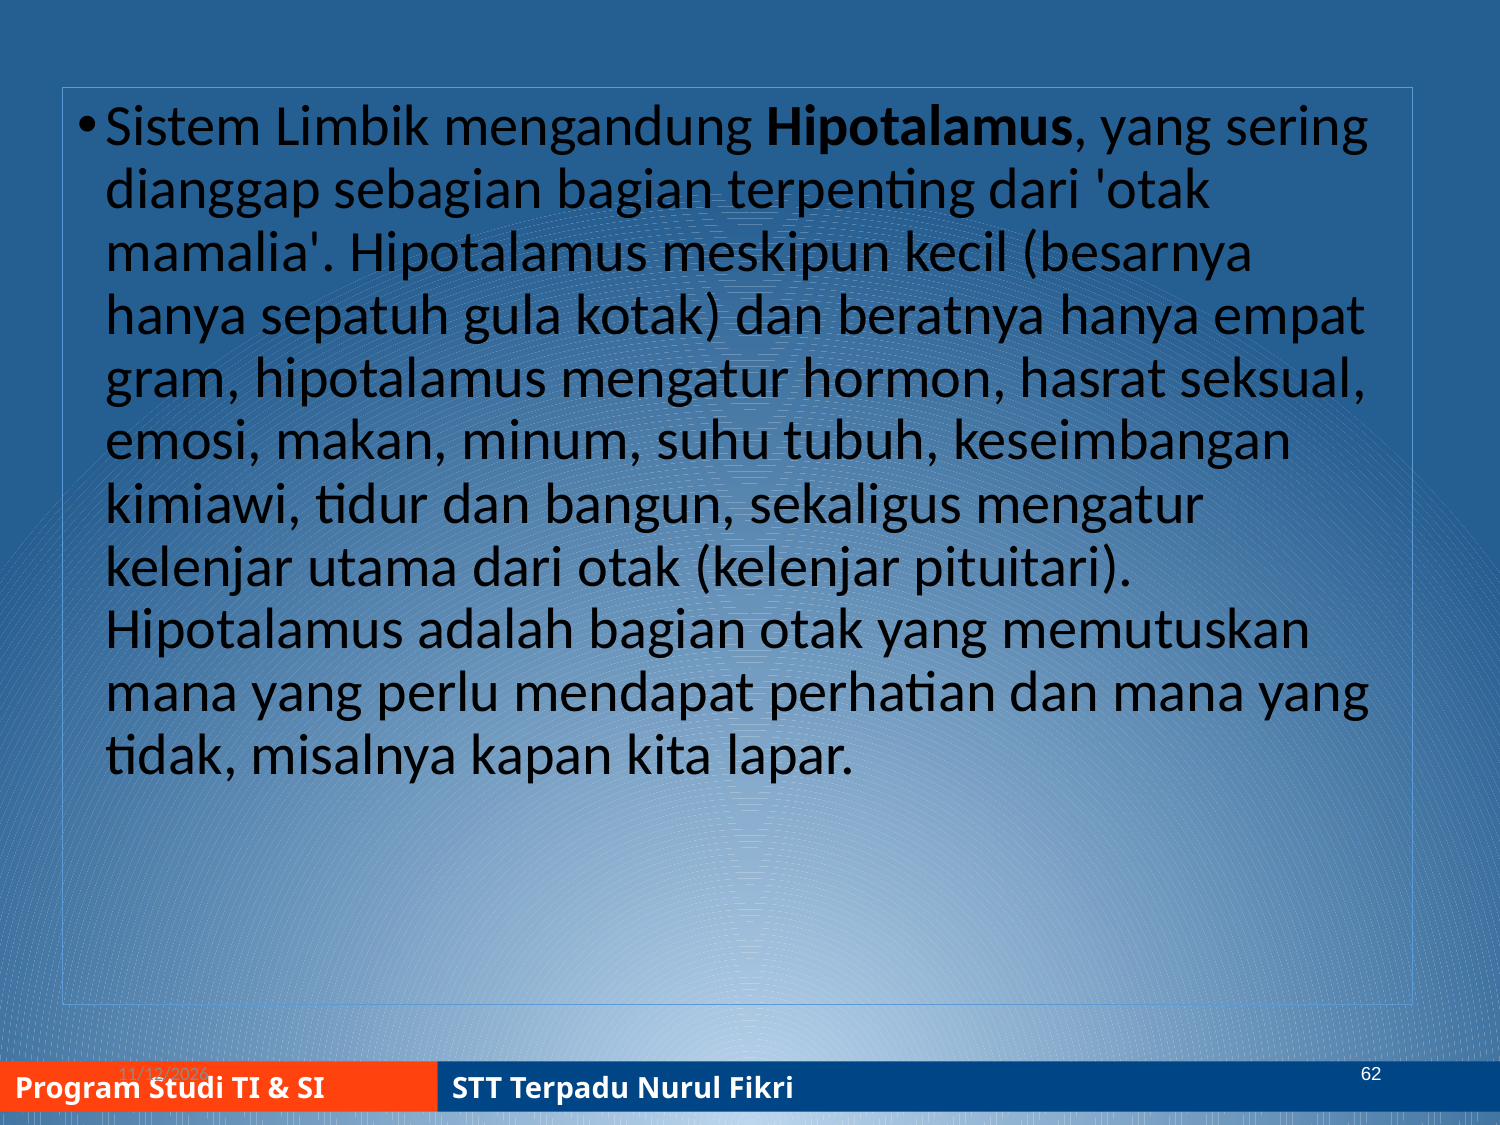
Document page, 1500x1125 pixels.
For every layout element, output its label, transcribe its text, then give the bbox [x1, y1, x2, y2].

slide_number 62 [1059, 1042, 1397, 1103]
list Sistem Limbik mengandung Hipotalamus, yang sering dianggap sebagian bagian terpenting dari 'otak mamalia'. Hipotalamus meskipun kecil (besarnya hanya sepatuh gula kotak) dan beratnya hanya empat gram, hipotalamus mengatur hormon, hasrat seksual, emosi, makan, minum, suhu tubuh, keseimbangan kimiawi, tidur dan bangun, sekaligus mengatur kelenjar utama dari otak (kelenjar pituitari). Hipotalamus adalah bagian otak yang memutuskan mana yang perlu mendapat perhatian dan mana yang tidak, misalnya kapan kita lapar. [62, 87, 1413, 1005]
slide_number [103, 1042, 441, 1103]
